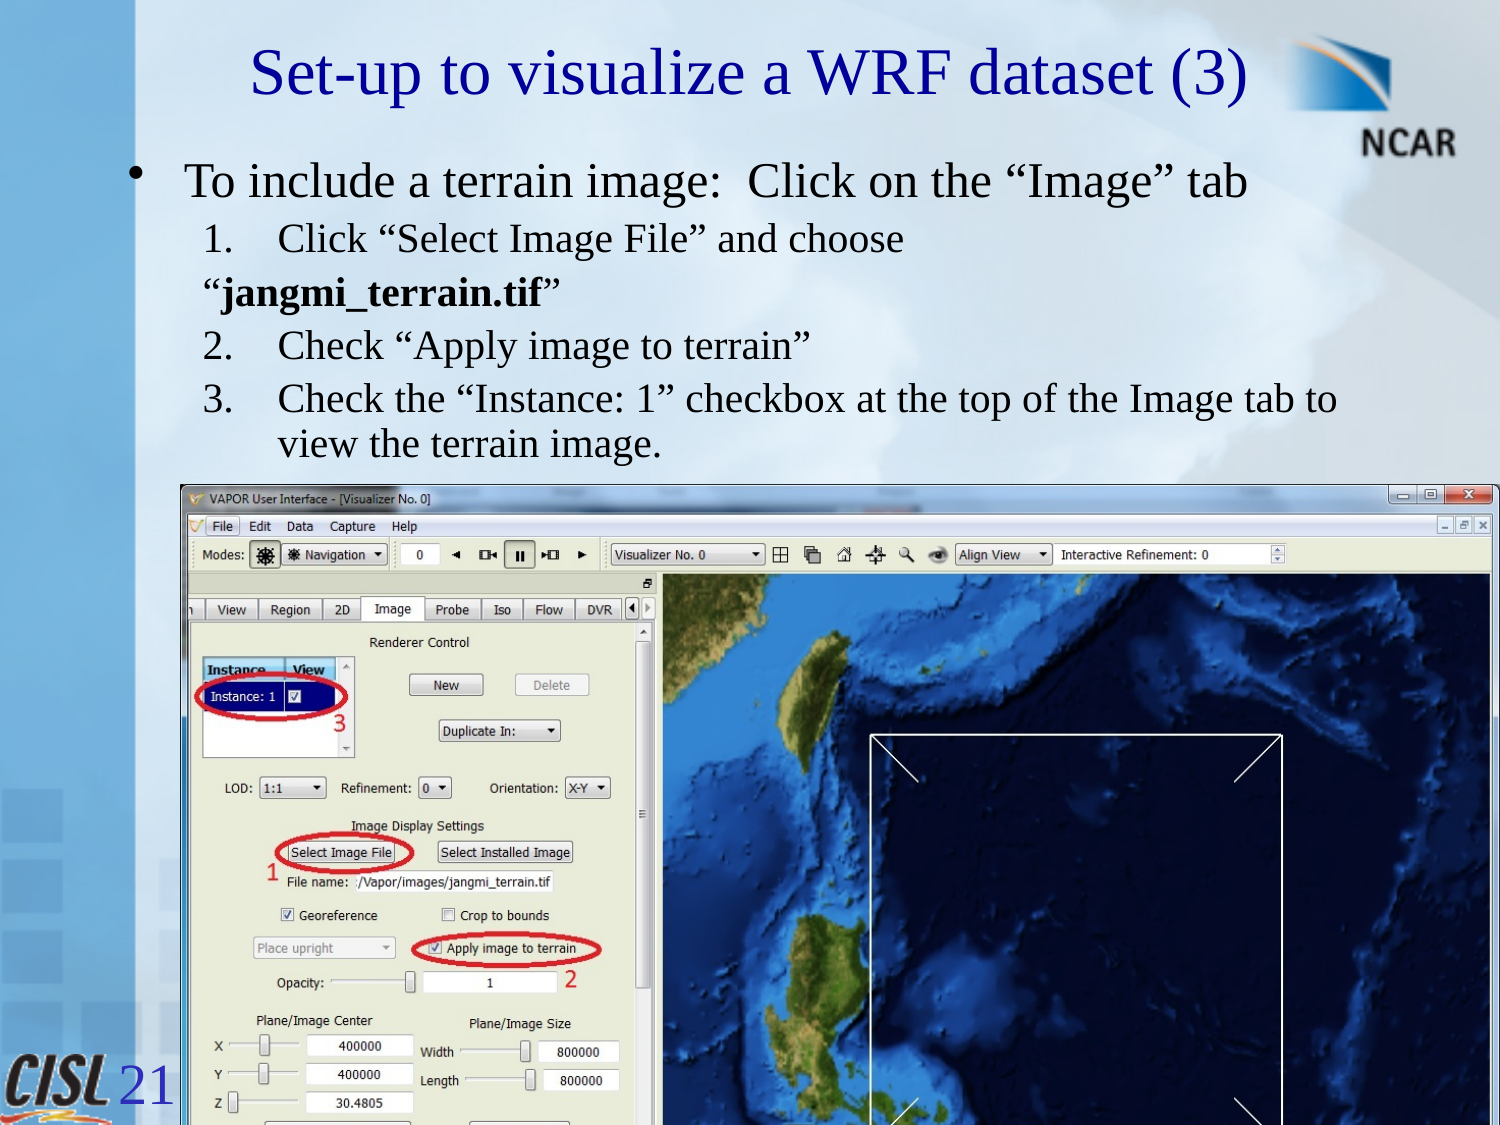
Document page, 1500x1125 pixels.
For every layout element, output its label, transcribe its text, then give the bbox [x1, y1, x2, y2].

slide_number 21 [85, 1037, 174, 1125]
title Set-up to visualize a WRF dataset (3) [112, 12, 1388, 124]
picture [0, 0, 1500, 1125]
list To include a terrain image: Click on the “Image” tab Click “Select Image File” and choose “jangmi_terrain.tif” Check “Apply image to terrain” Check the “Instance: 1” checkbox at the top of the Image tab to view the terrain image. [112, 146, 1388, 1037]
